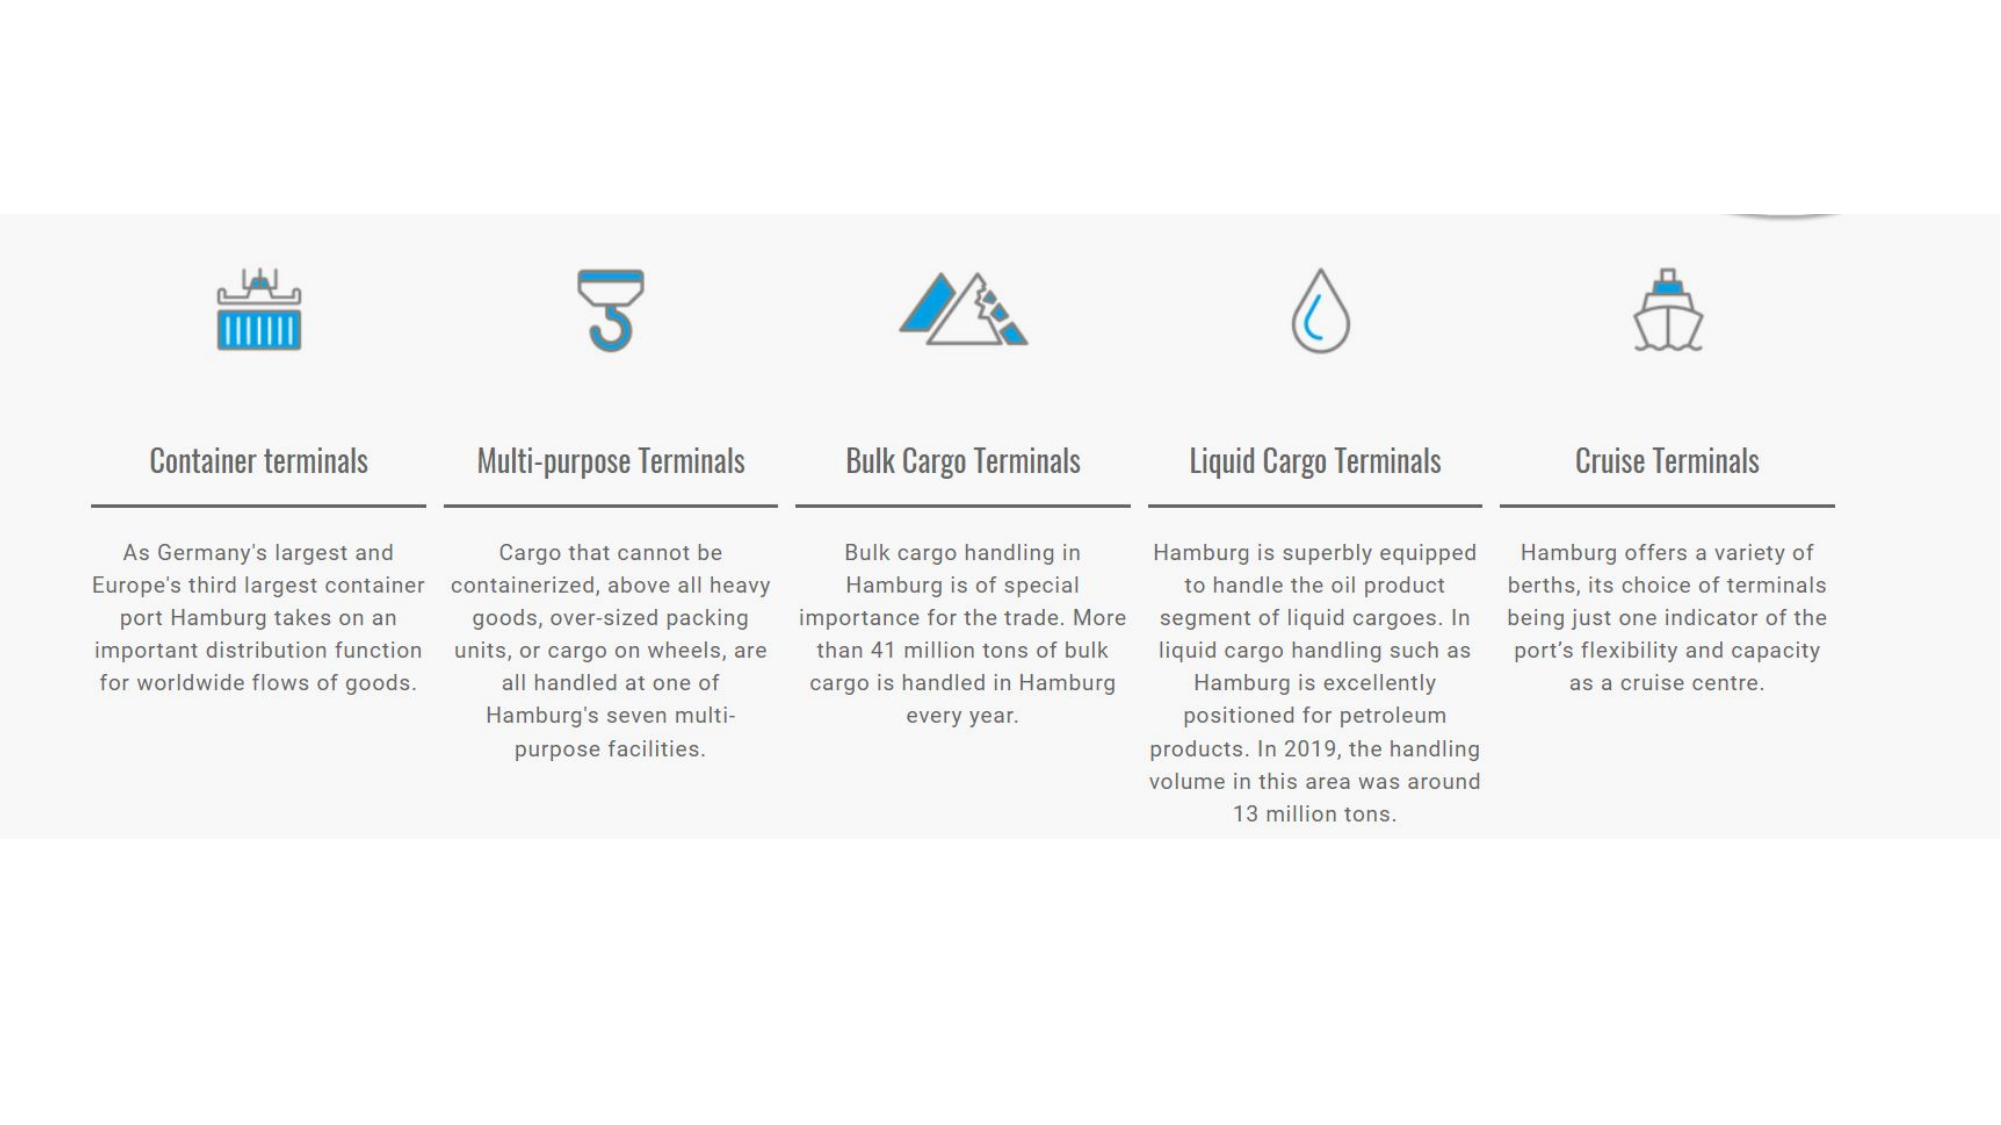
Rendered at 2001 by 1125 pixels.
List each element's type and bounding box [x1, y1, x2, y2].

list [0, 214, 2000, 839]
